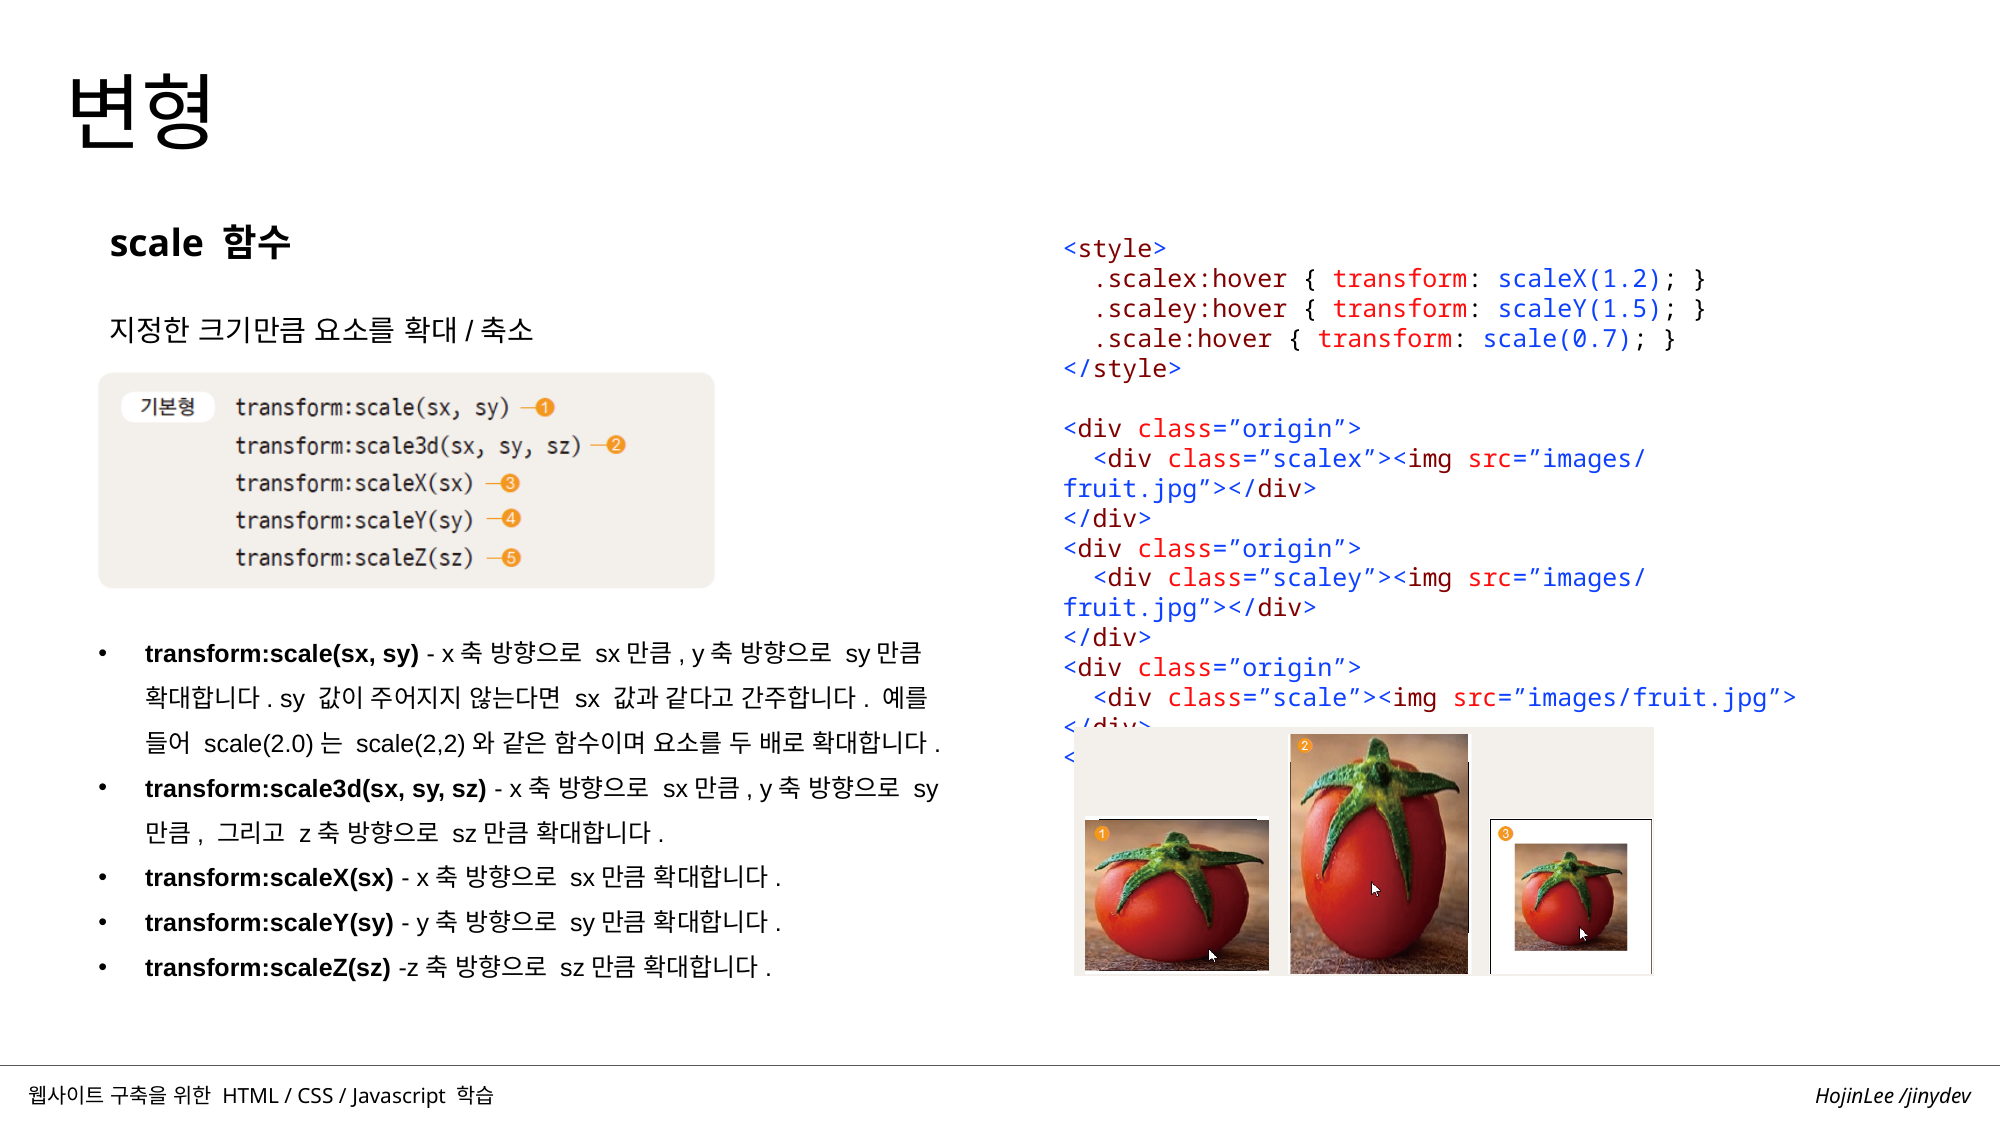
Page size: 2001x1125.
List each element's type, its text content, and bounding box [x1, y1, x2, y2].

text_box HojinLee /jinydev [1522, 1074, 1986, 1115]
text_box 변형 [50, 52, 1051, 168]
picture [83, 356, 730, 595]
text_box scale 함수 [94, 211, 638, 272]
text_box 웹사이트 구축을 위한 HTML / CSS / Javascript 학습 [14, 1074, 647, 1115]
text_box transform:scale(sx, sy) - x축 방향으로 sx만큼, y축 방향으로 sy만큼 확대합니다. sy 값이 주어지지 않는다면 sx 값과 같다고 간주합니다. 예를 들어 scale(2.0)는 scale(2,2)와 같은 함수이며 요소를 두 배로 확대합니다. transform:scale3d(sx, sy, sz) - x축 방향으로 sx만큼, y축 방향으로 sy만큼, 그리고 z축 방향으로 sz만큼 확대합니다. transform:scaleX(sx) - x축 방향으로 sx만큼 확대합니다. transform:scaleY(sy) - y축 방향으로 sy만큼 확대합니다. transform:scaleZ(sz) -z축 방향으로 sz만큼 확대합니다. [83, 615, 991, 989]
picture [1074, 727, 1654, 976]
text_box 지정한 크기만큼 요소를 확대/축소 [94, 287, 1047, 356]
text_box <style> .scalex:hover { transform: scaleX(1.2); } .scaley:hover { transform: scaleY(1.5); } .scale:hover { transform: scale(0.7); } </style> <div class=”origin”> <div class=”scalex”><img src=”images/fruit.jpg”></div> </div> <div class=”origin”> <div class=”scaley”><img src=”images/fruit.jpg”></div> </div> <div class=”origin”> <div class=”scale”><img src=”images/fruit.jpg”> </div> </div> [1047, 225, 1831, 779]
